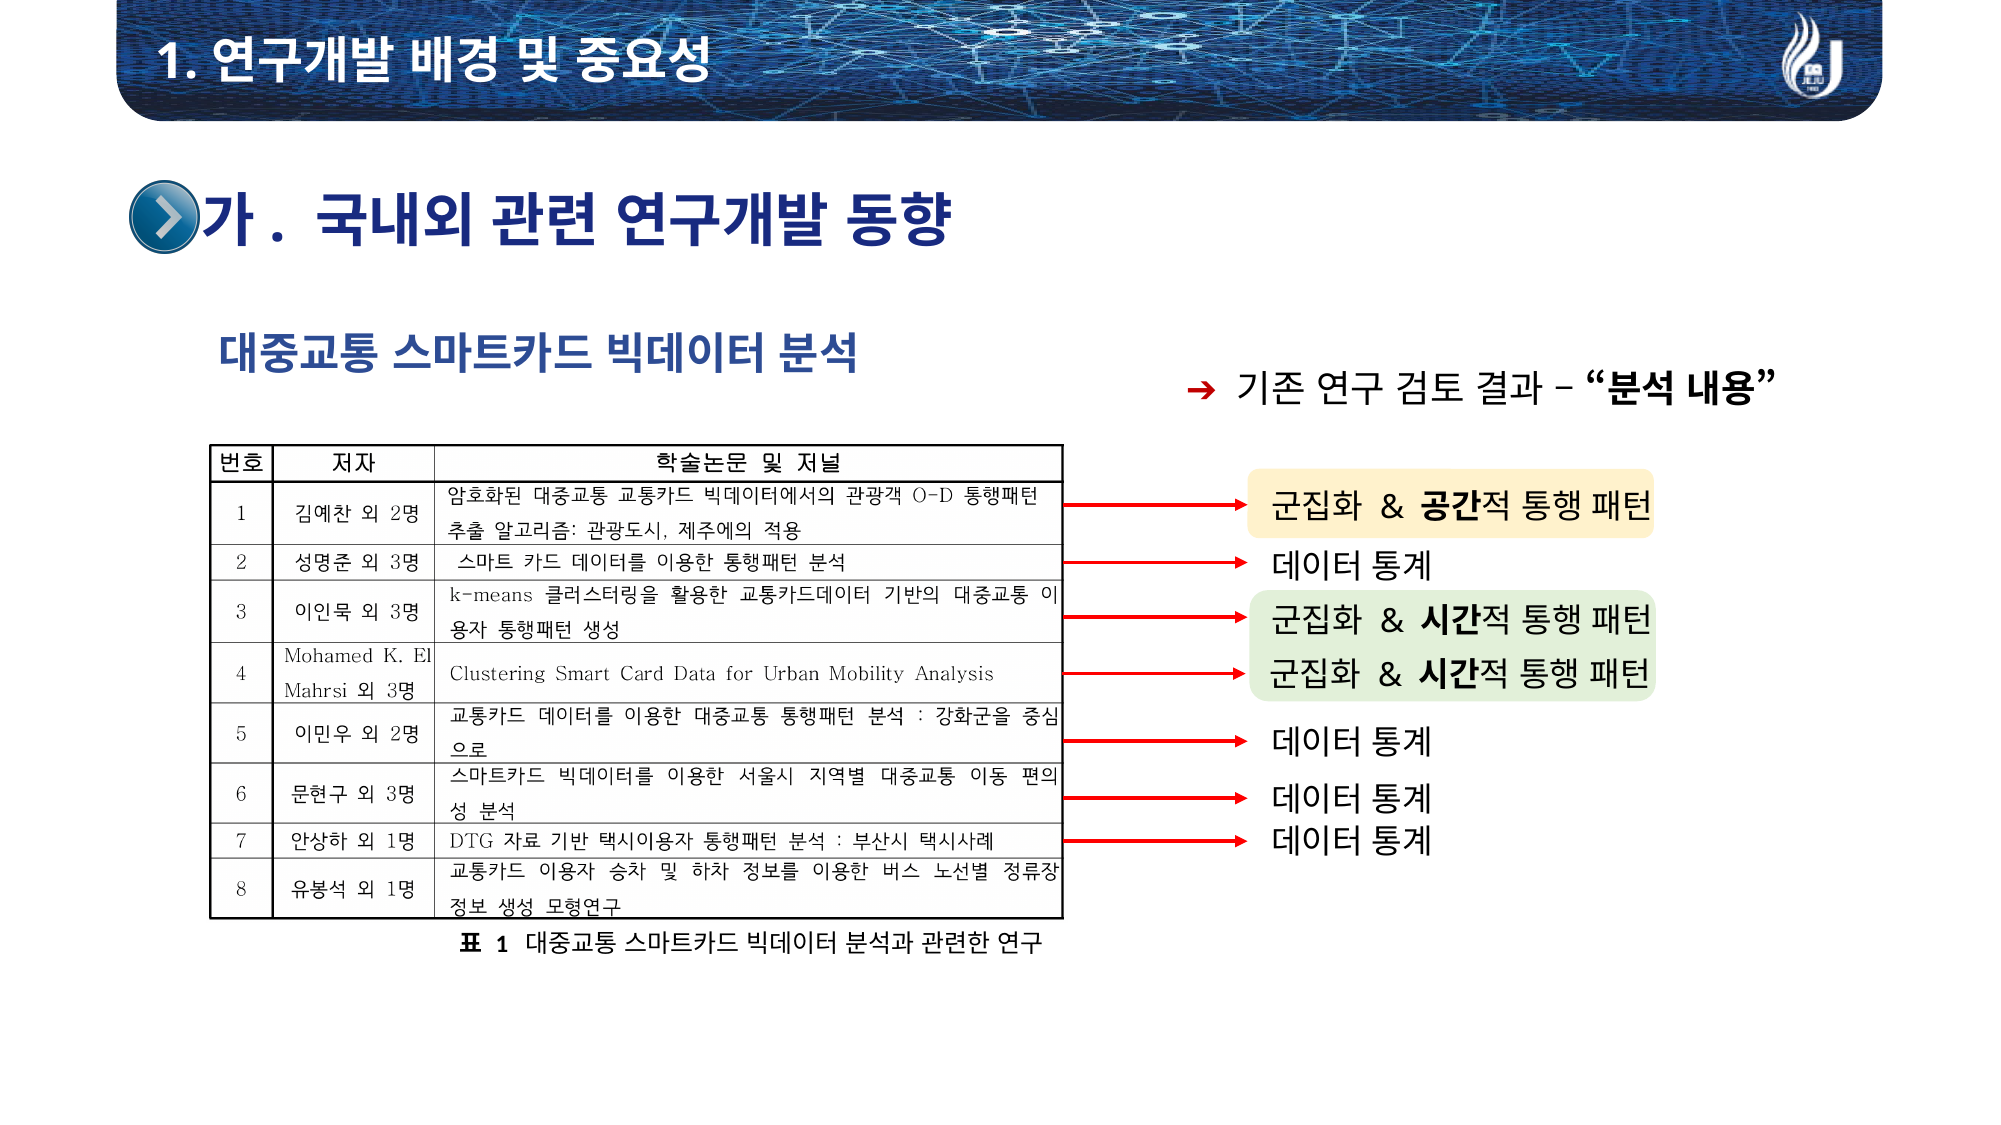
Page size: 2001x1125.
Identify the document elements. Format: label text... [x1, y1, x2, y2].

text_box 대중교통 스마트카드 빅데이터 분석 [204, 318, 887, 386]
text_box ➔ 기존 연구 검토 결과 – “분석 내용” [1160, 357, 1804, 418]
text_box 데이터 통계 [1256, 770, 1639, 813]
text_box [1246, 467, 1655, 540]
picture [116, 0, 1883, 122]
text_box 군집화 & 공간적 통행 패턴 [1256, 478, 1679, 533]
text_box 가. 국내외 관련 연구개발 동향 [187, 175, 968, 261]
text_box 데이터 통계 [1256, 538, 1639, 591]
picture [206, 440, 1068, 923]
text_box 표 1 대중교통 스마트카드 빅데이터 분석과 관련한 연구 [444, 923, 1059, 965]
text_box 군집화 & 시간적 통행 패턴 [1254, 645, 1679, 701]
text_box 데이터 통계 [1256, 713, 1639, 769]
picture [129, 180, 200, 254]
text_box [1248, 593, 1256, 697]
text_box 군집화 & 시간적 통행 패턴 [1256, 591, 1679, 645]
text_box 데이터 통계 [1256, 813, 1639, 868]
